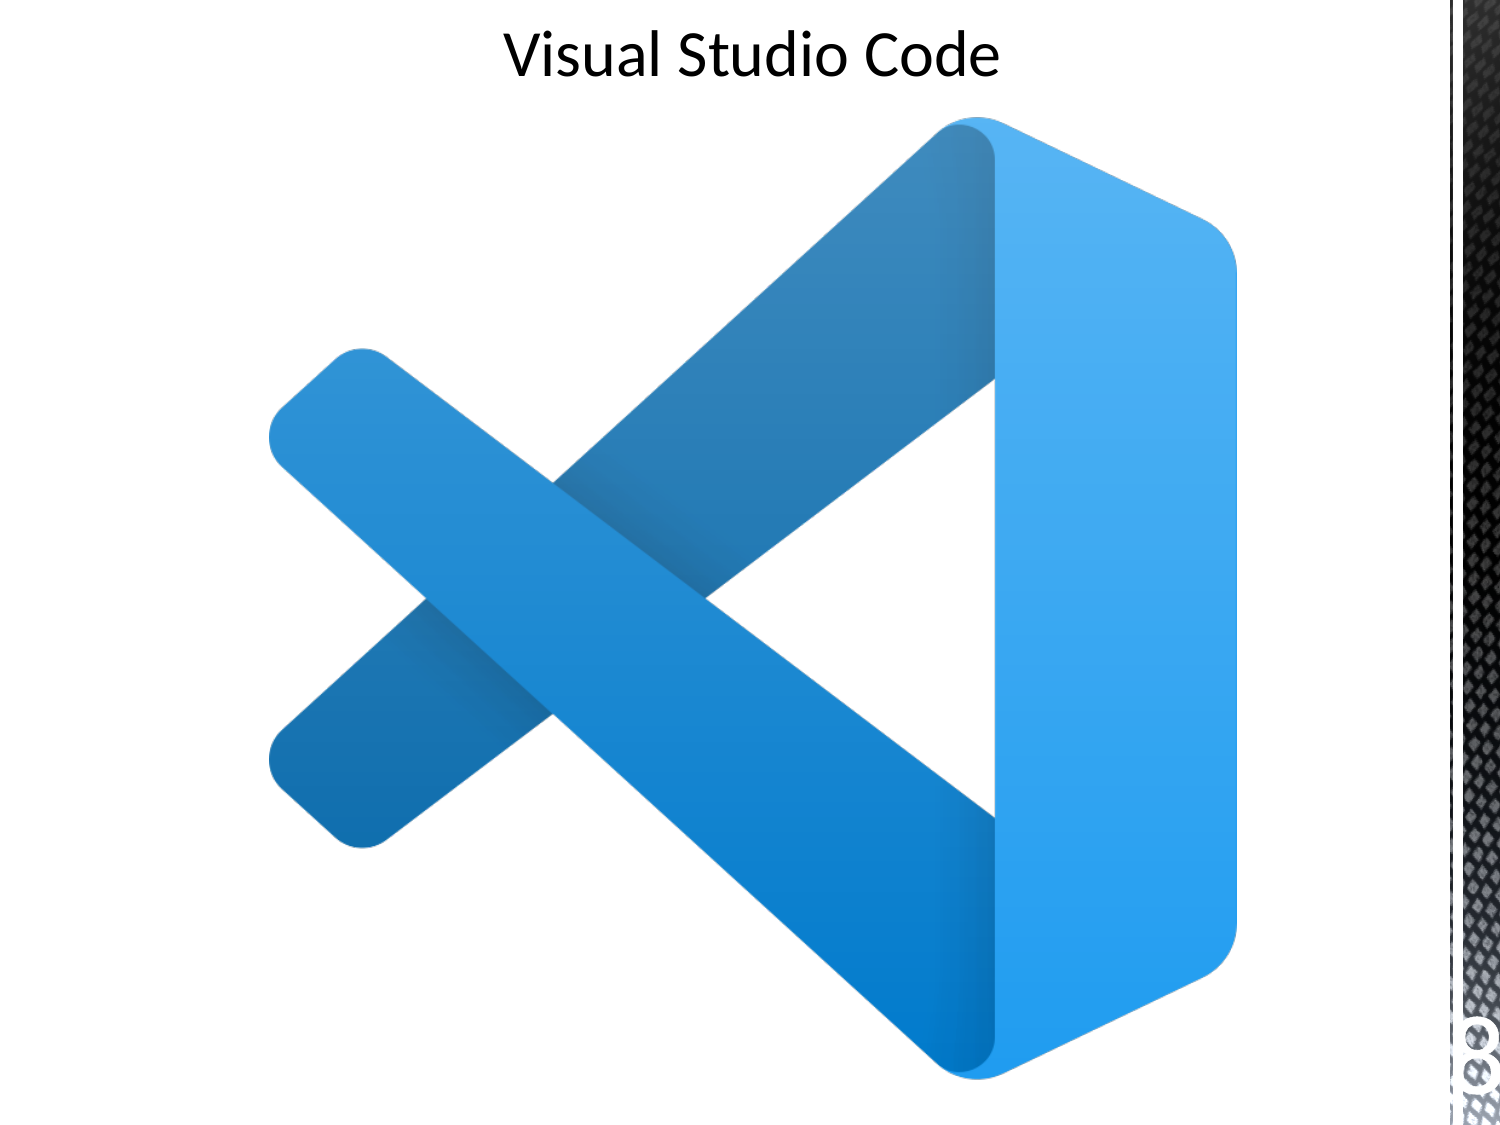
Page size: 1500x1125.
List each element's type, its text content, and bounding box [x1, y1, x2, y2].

text_box Visual Studio Code [29, 3, 1477, 98]
picture [269, 114, 1237, 1082]
picture [1447, 0, 1500, 973]
text_box 18 [1328, 973, 1500, 1124]
